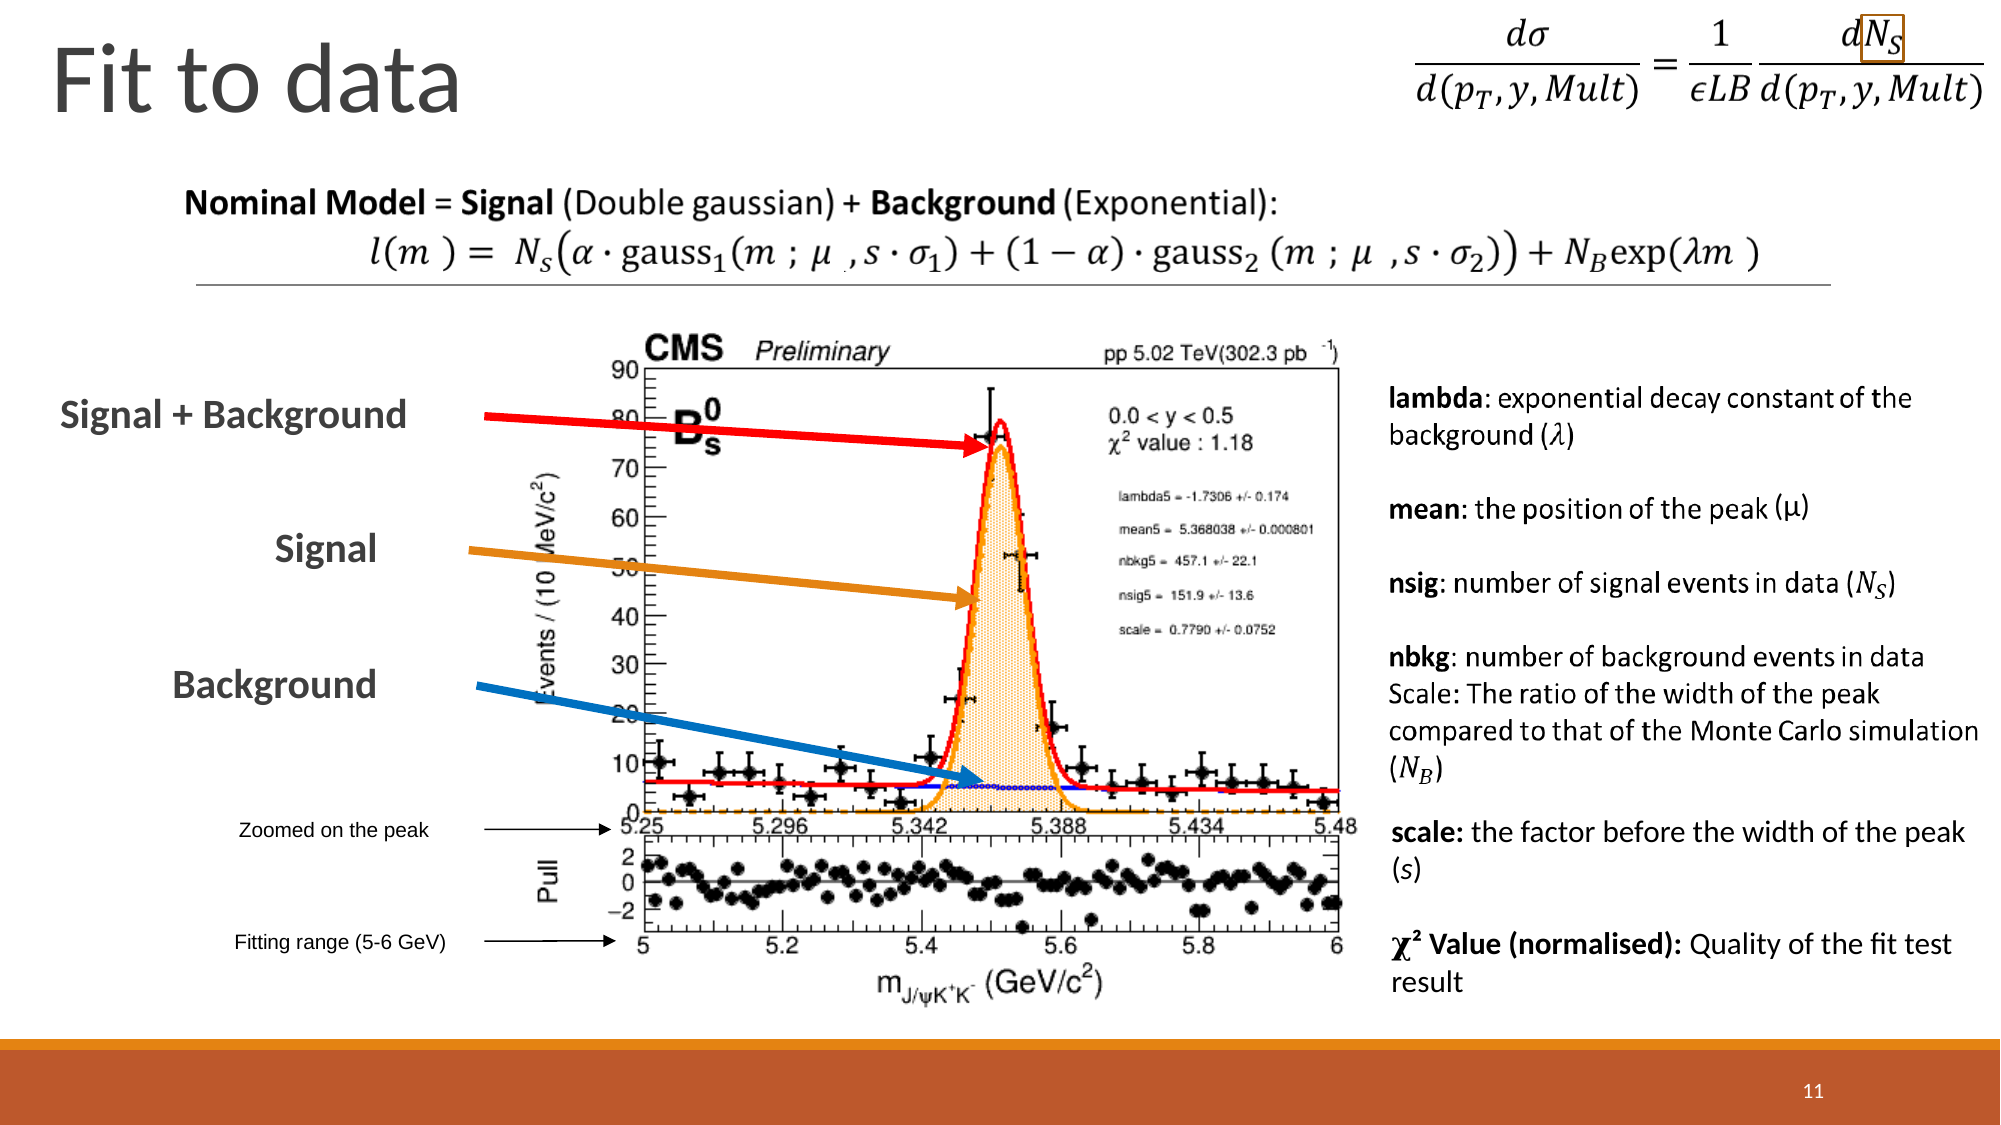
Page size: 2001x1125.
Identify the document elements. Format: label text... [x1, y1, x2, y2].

list Signal [259, 518, 469, 582]
picture [484, 305, 1377, 1015]
text_box [1687, 14, 1992, 110]
text_box (μ) [1758, 470, 1833, 538]
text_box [484, 415, 990, 448]
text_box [169, 171, 1961, 284]
text_box [1861, 14, 1904, 62]
slide_number 11 [1624, 1059, 1840, 1120]
text_box [1381, 372, 1992, 796]
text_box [476, 685, 985, 782]
text_box Background [157, 654, 478, 725]
text_box Fitting range (5-6 GeV) [189, 921, 478, 961]
title Fit to data [36, 0, 1687, 141]
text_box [468, 549, 982, 601]
text_box Zoomed on the peak [183, 809, 478, 850]
text_box Signal + Background [45, 385, 469, 480]
text_box scale: the factor before the width of the peak (s) 𝛘² Value (normalised): Quality of the fit test result [1381, 796, 1992, 1014]
